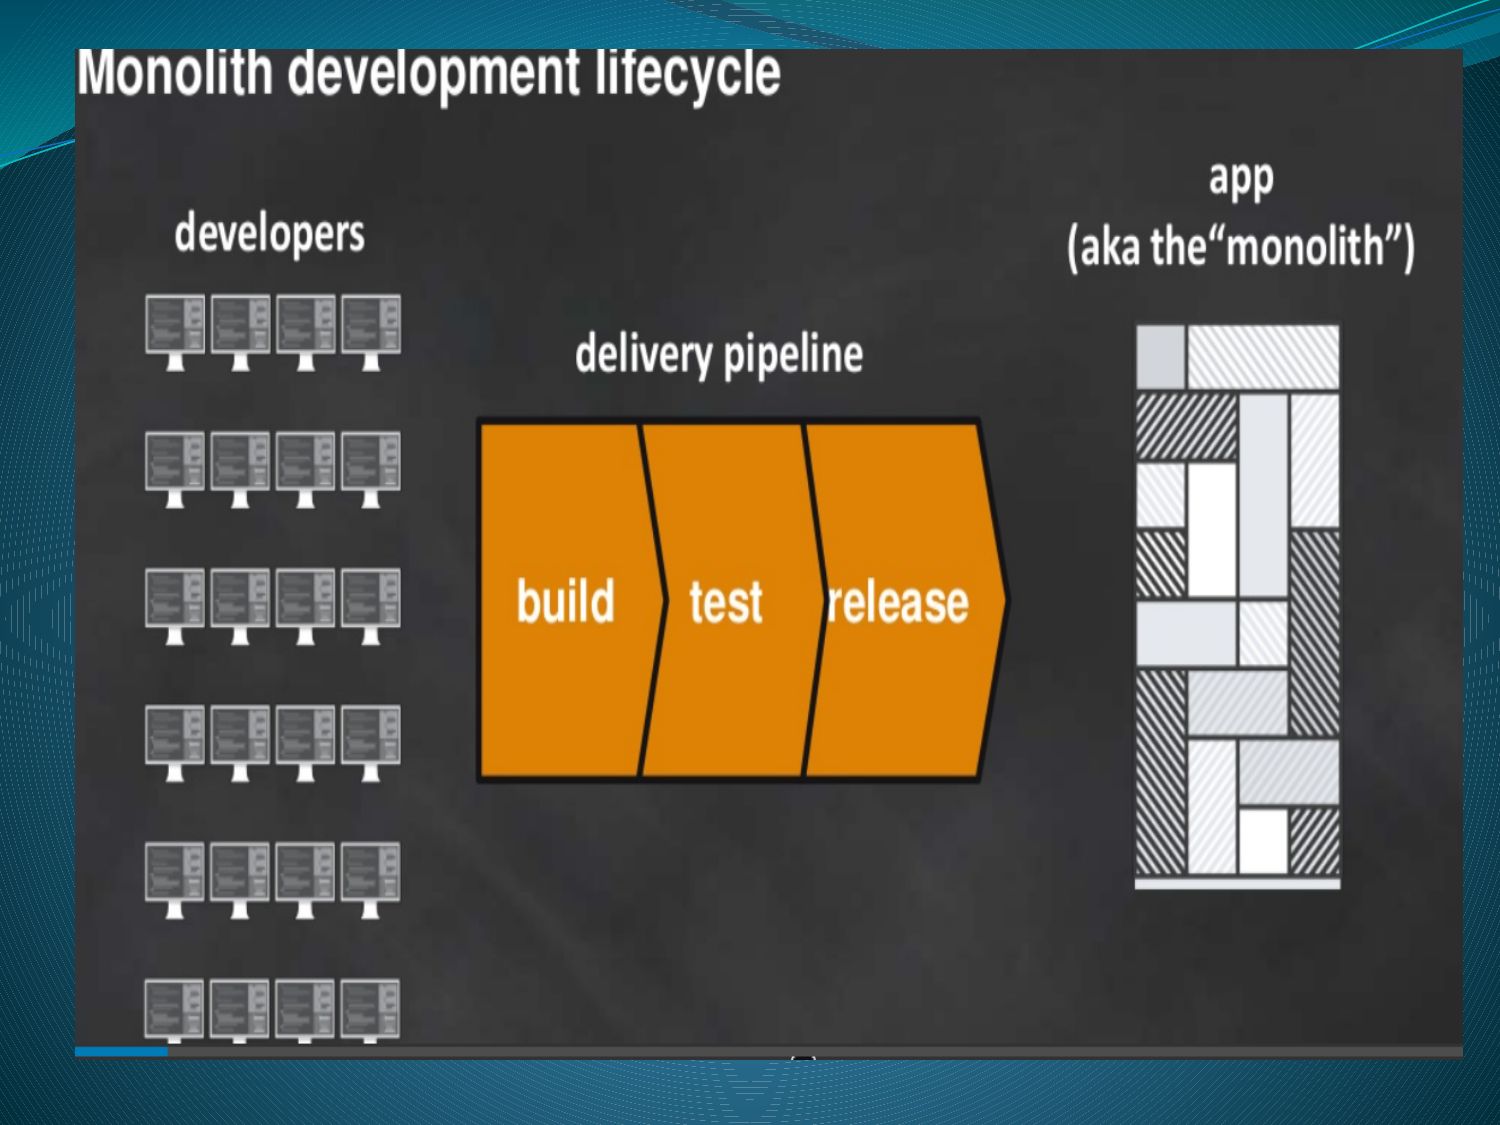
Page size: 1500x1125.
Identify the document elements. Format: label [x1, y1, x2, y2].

picture [74, 49, 1463, 1060]
